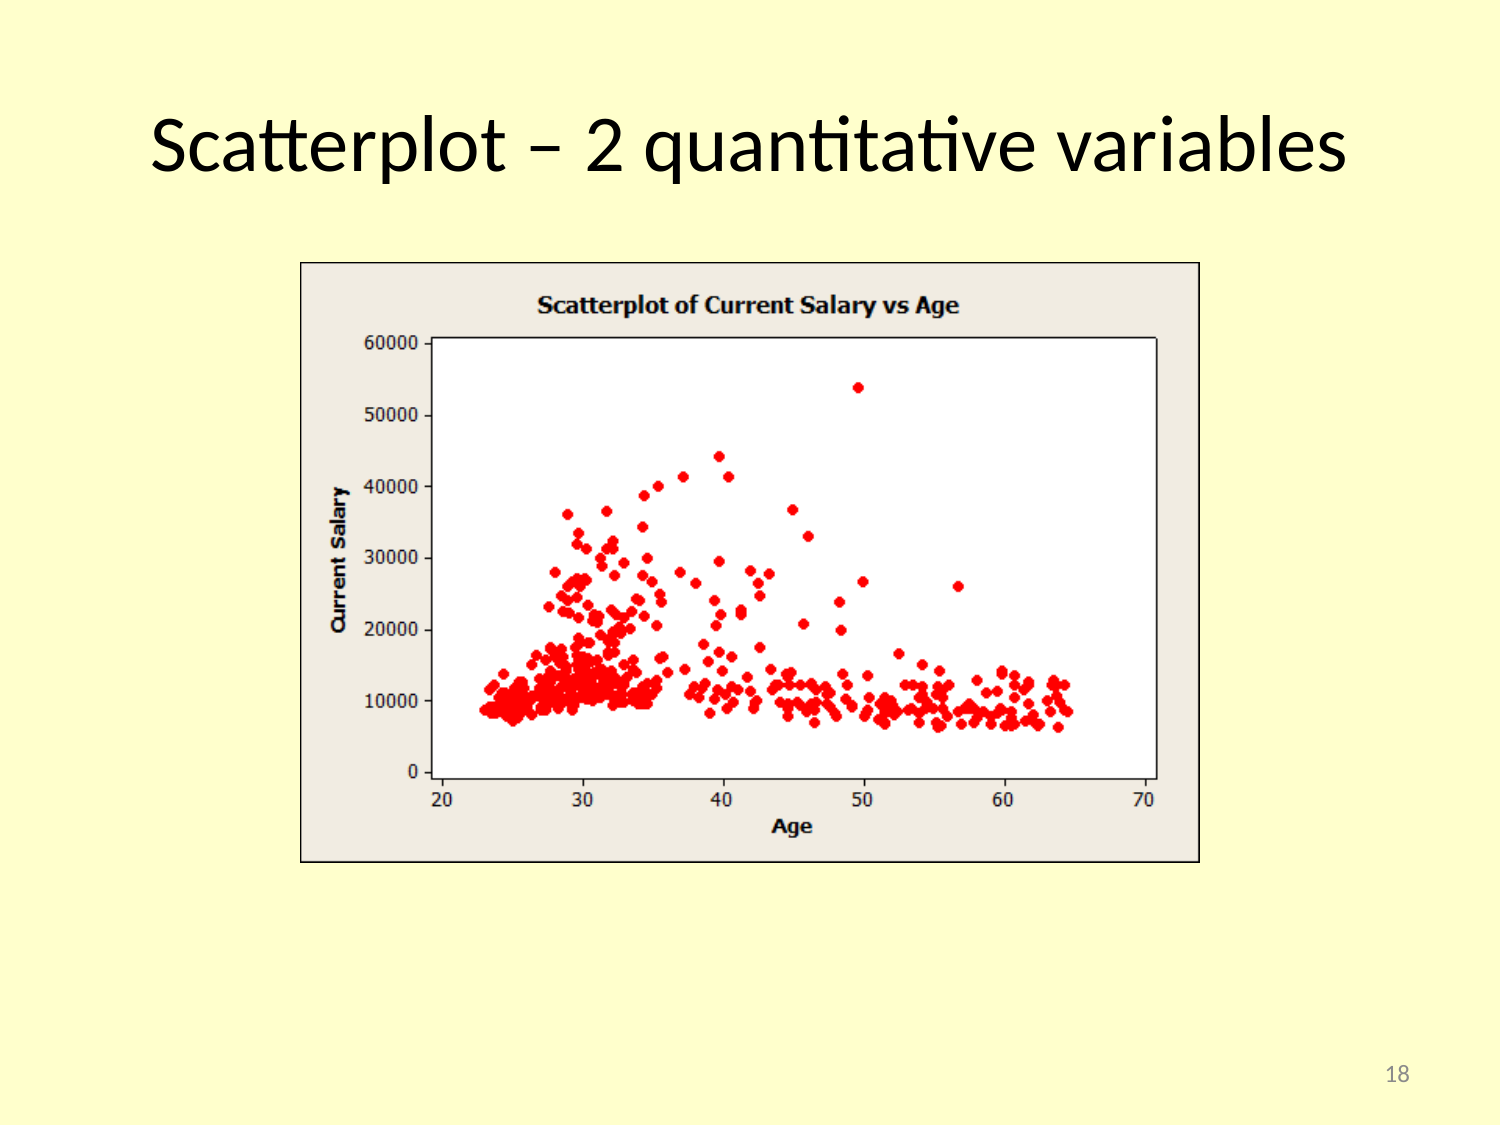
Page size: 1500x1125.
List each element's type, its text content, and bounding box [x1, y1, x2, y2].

picture [299, 262, 1201, 863]
title Scatterplot – 2 quantitative variables [75, 45, 1425, 233]
slide_number 18 [1074, 1042, 1425, 1103]
